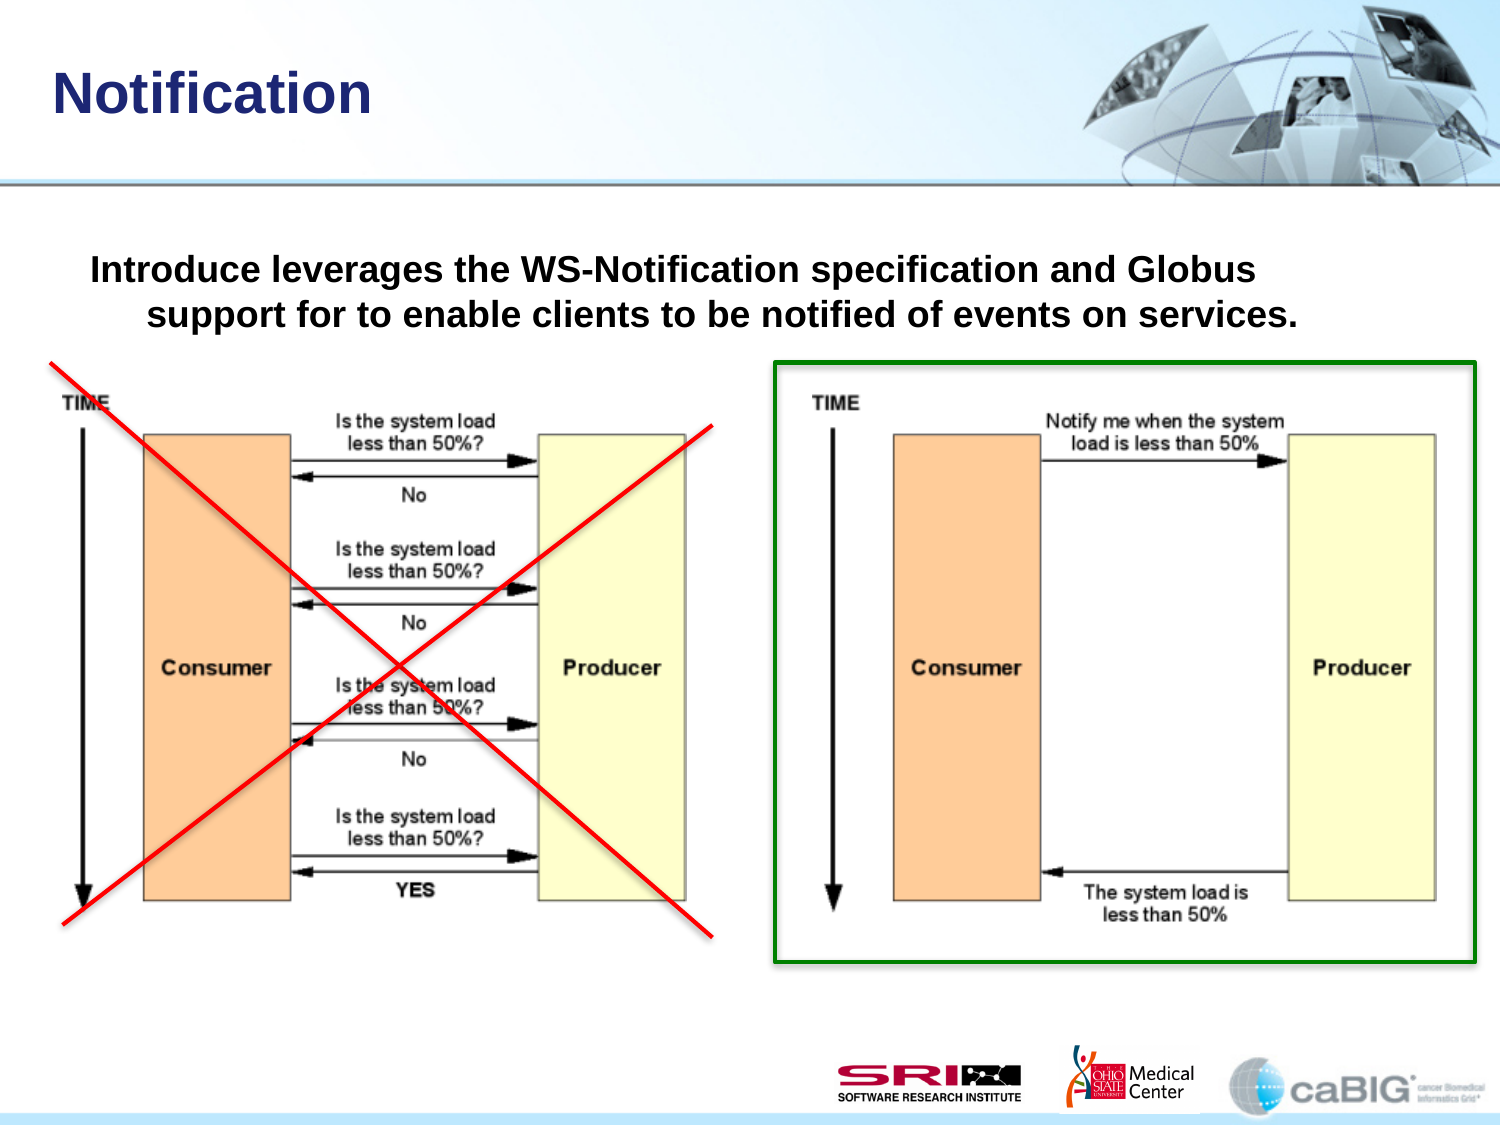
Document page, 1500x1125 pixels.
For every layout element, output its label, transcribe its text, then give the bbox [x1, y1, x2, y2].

text_box [774, 362, 1476, 963]
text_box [62, 424, 713, 926]
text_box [49, 362, 713, 938]
picture [0, 0, 1500, 1125]
title Notification [37, 24, 1176, 156]
list Introduce leverages the WS-Notification specification and Globus support for to enable clients to be notified of events on services. [74, 237, 1413, 1001]
